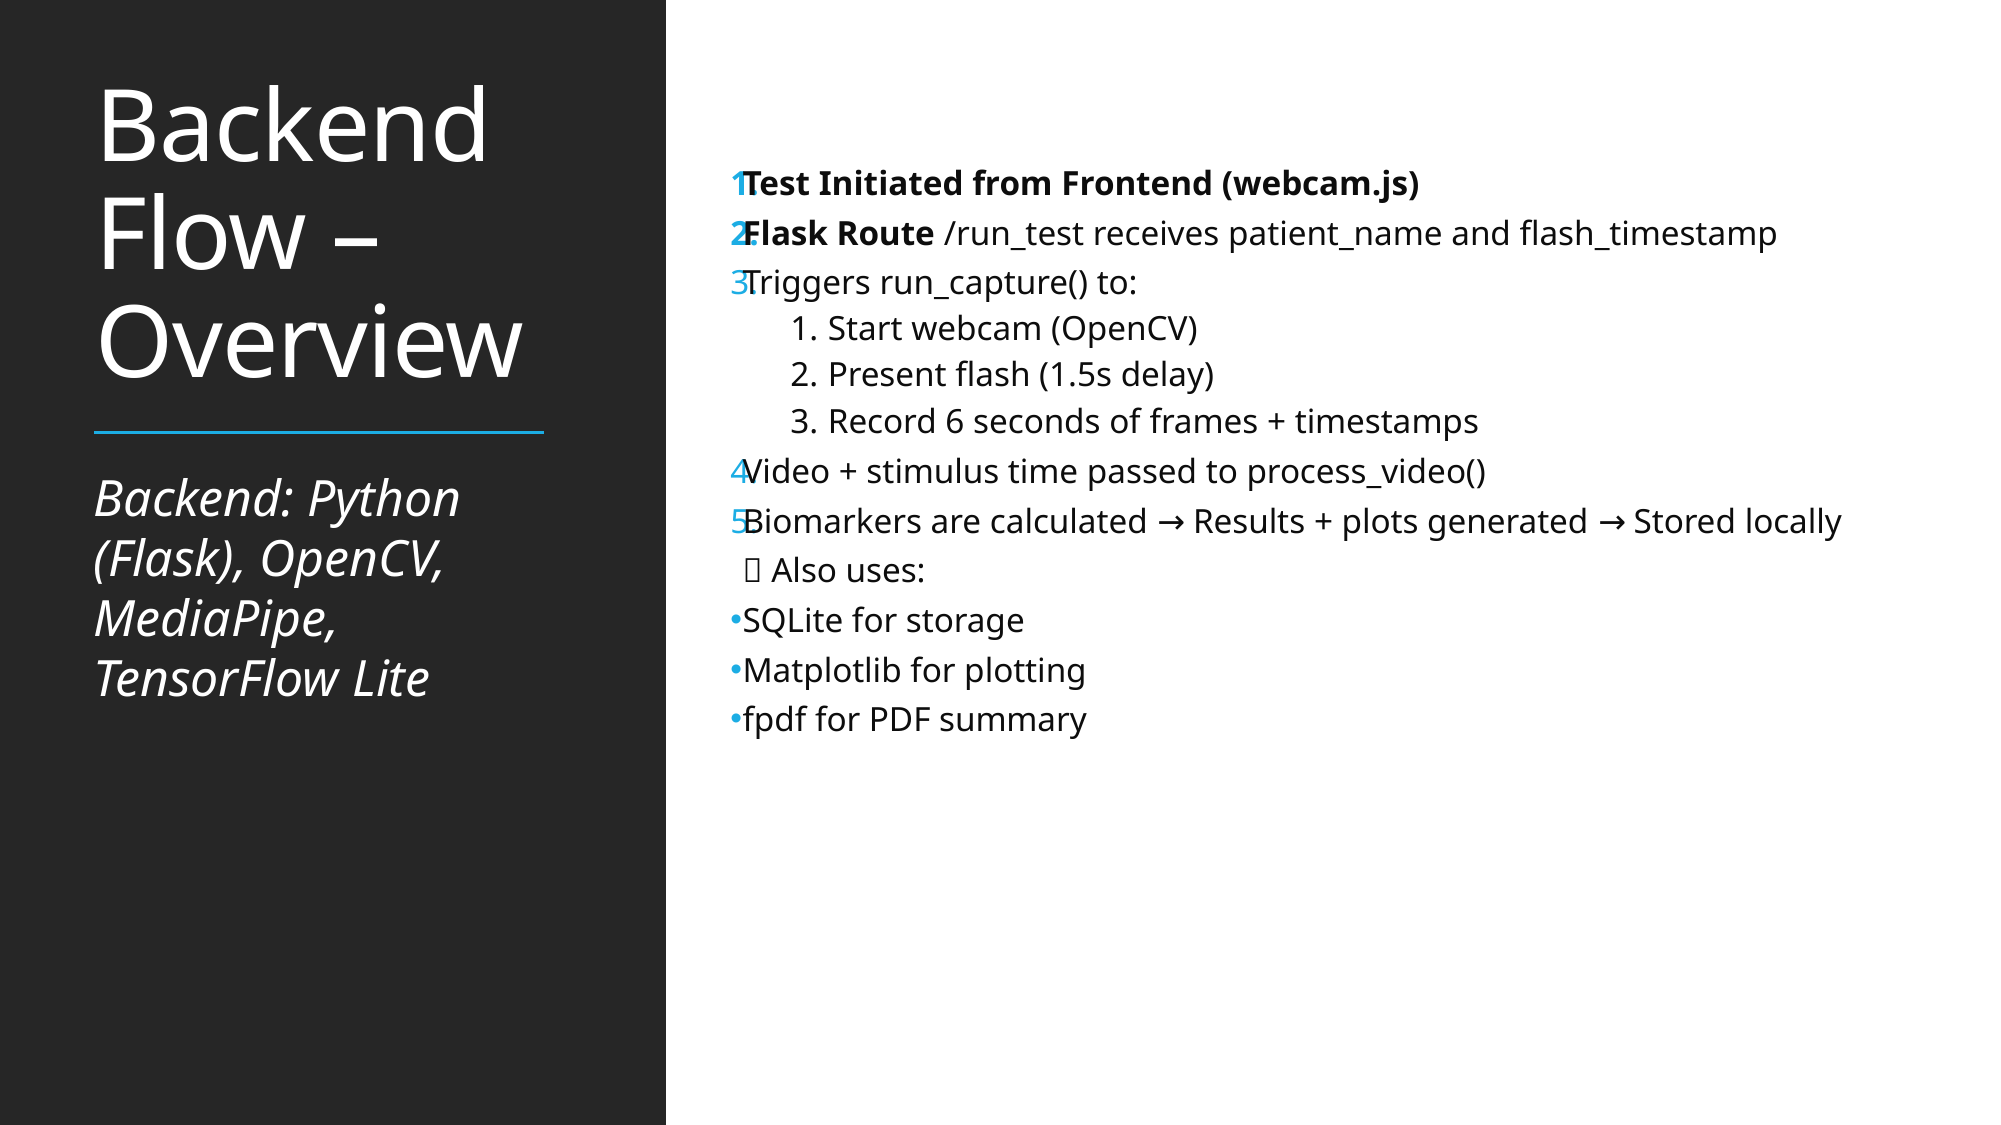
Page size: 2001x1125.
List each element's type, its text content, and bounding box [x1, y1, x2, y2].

title Backend Flow – Overview [80, 84, 651, 407]
text_box [667, 0, 2000, 1125]
text_box [0, 0, 667, 1125]
list Test Initiated from Frontend (webcam.js) Flask Route /run_test receives patient_name and flash_timestamp Triggers run_capture() to: Start webcam (OpenCV) Present flash (1.5s delay) Record 6 seconds of frames + timestamps Video + stimulus time passed to process_video() Biomarkers are calculated → Results + plots generated → Stored locally 📁 Also uses: SQLite for storage Matplotlib for plotting fpdf for PDF summary [730, 150, 2000, 768]
text_box Backend: Python (Flask), OpenCV, MediaPipe, TensorFlow Lite [93, 459, 587, 922]
